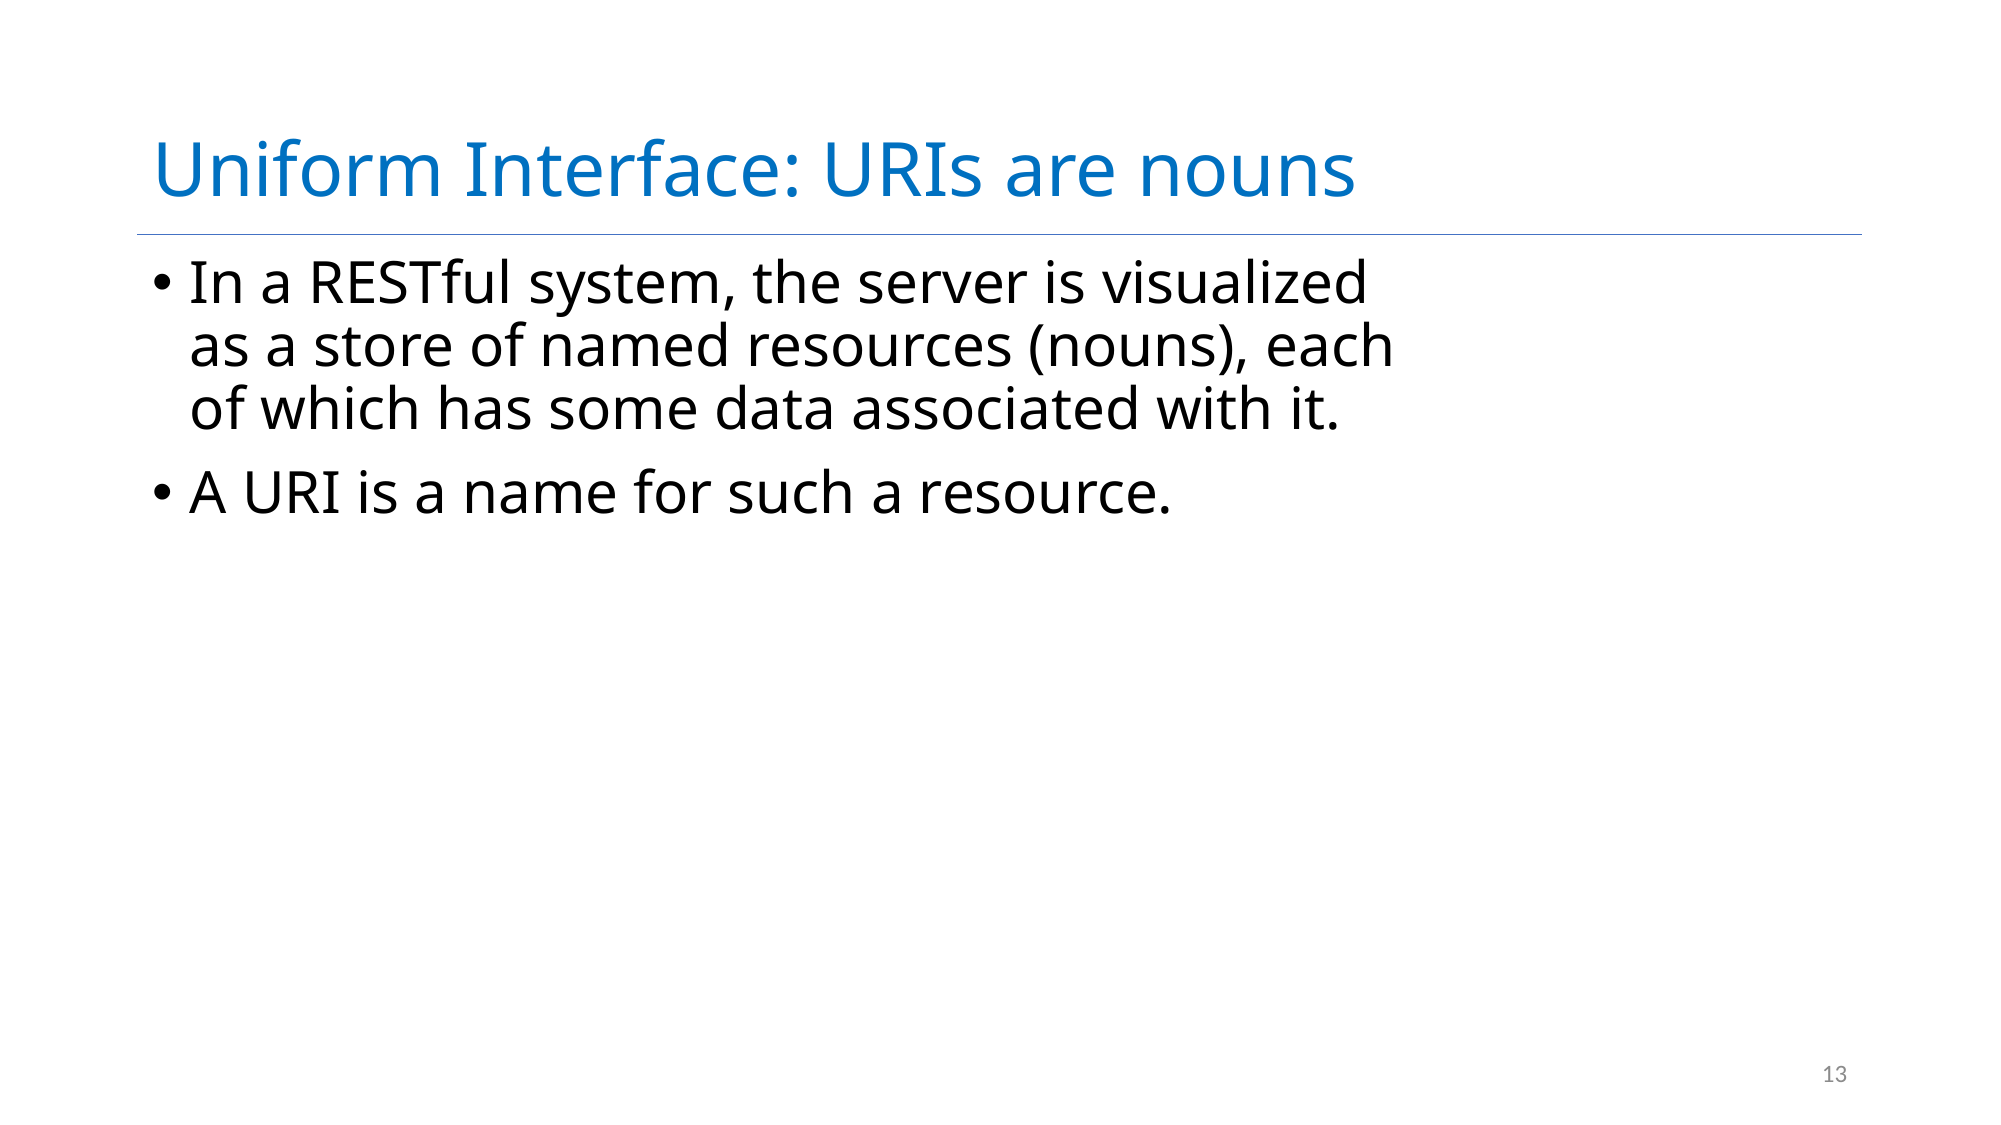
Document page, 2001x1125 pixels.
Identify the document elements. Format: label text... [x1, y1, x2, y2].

title Uniform Interface: URIs are nouns [137, 3, 1863, 221]
slide_number 13 [1412, 1042, 1863, 1103]
list In a RESTful system, the server is visualized as a store of named resources (nouns), each of which has some data associated with it. A URI is a name for such a resource. [137, 246, 1432, 960]
